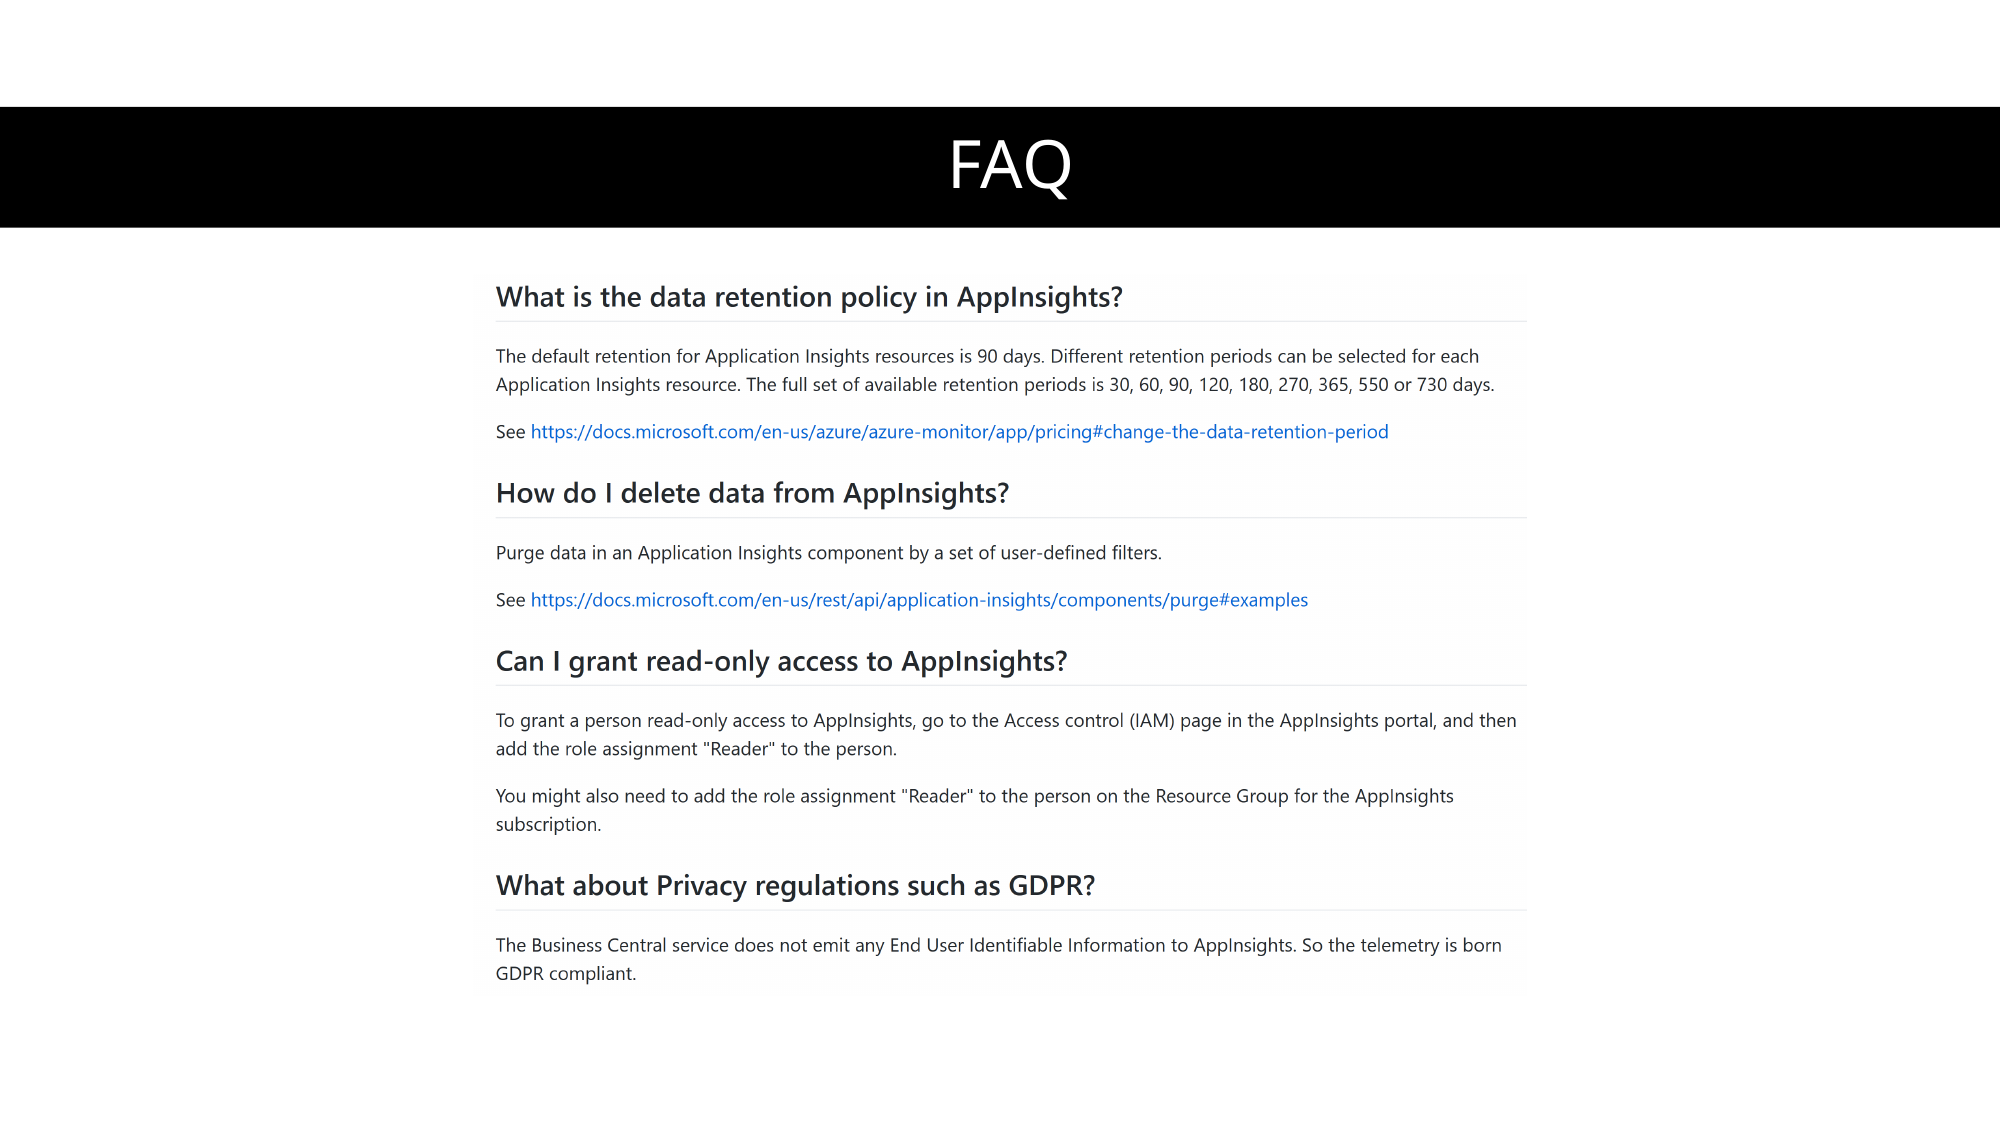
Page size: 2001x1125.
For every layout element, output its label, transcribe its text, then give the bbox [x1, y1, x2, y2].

text_box [0, 106, 2000, 229]
picture [473, 274, 1527, 996]
title FAQ [91, 105, 1931, 228]
